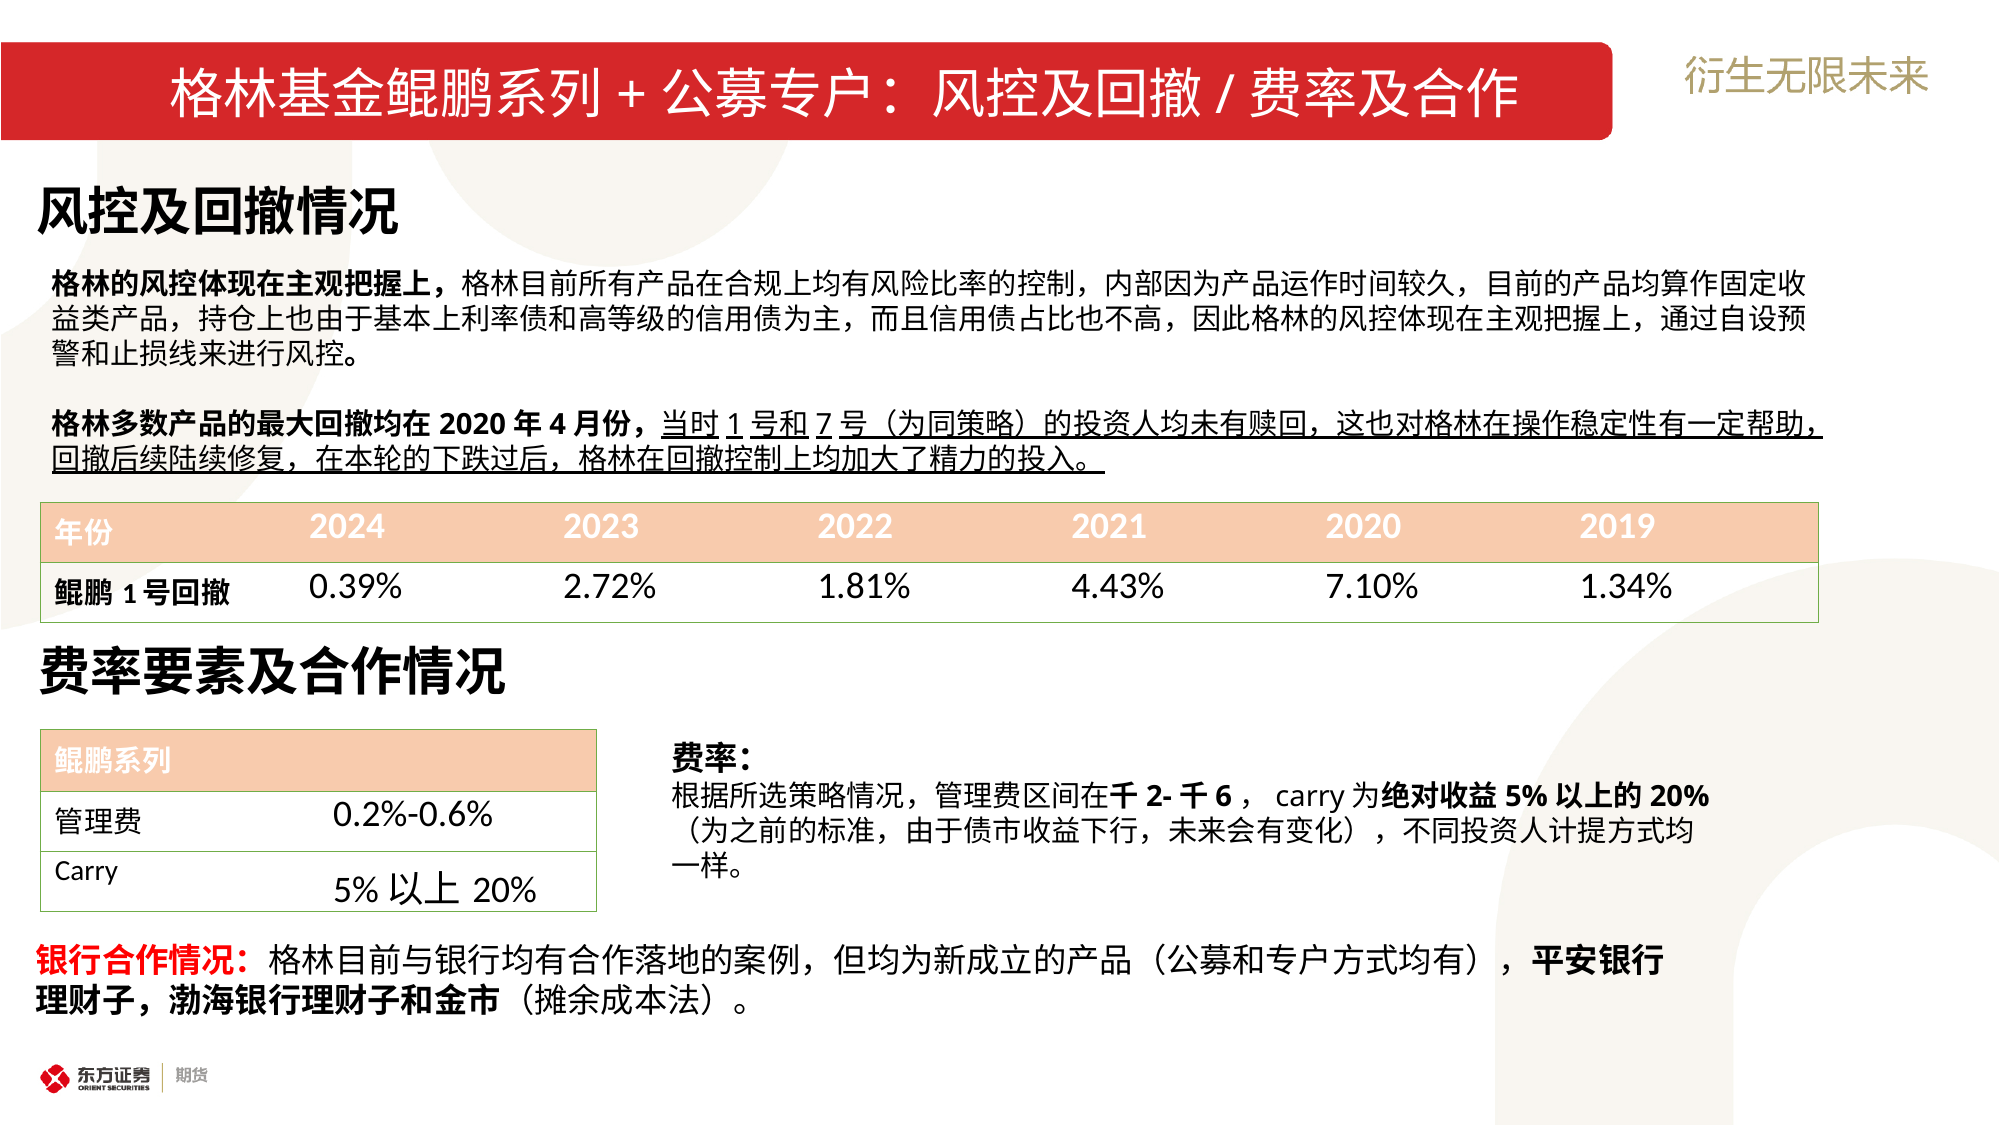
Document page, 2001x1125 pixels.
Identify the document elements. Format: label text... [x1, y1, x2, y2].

text_box 费率要素及合作情况 [23, 630, 522, 708]
table_cell 鲲鹏1号回撤 [41, 563, 294, 622]
table_header 鲲鹏系列 [41, 730, 318, 791]
text_box 银行合作情况：格林目前与银行均有合作落地的案例，但均为新成立的产品（公募和专户方式均有），平安银行理财子，渤海银行理财子和金市（摊余成本法）。 [20, 931, 1697, 1027]
table_cell 0.39% [294, 563, 548, 622]
table_cell 0.2%-0.6% [318, 792, 596, 851]
table_header 2022 [802, 503, 1056, 562]
title 格林基金鲲鹏系列+公募专户：风控及回撤/费率及合作 [154, 0, 1559, 205]
table_cell 1.34% [1564, 563, 1818, 622]
table_cell 2.72% [548, 563, 802, 622]
table_header 年份 [41, 503, 294, 562]
text_box 风控及回撤情况 [21, 170, 416, 249]
text_box 费率： 根据所选策略情况，管理费区间在千2-千6，carry为绝对收益5%以上的20%（为之前的标准，由于债市收益下行，未来会有变化），不同投资人计提方式均一样。 [656, 729, 1738, 925]
table_header 2024 [294, 503, 548, 562]
table_cell 5%以上20% [318, 852, 596, 911]
table_header 2019 [1564, 503, 1818, 562]
text_box 格林的风控体现在主观把握上，格林目前所有产品在合规上均有风险比率的控制，内部因为产品运作时间较久，目前的产品均算作固定收益类产品，持仓上也由于基本上利率债和高等级的信用债为主，而且信用债占比也不高，因此格林的风控体现在主观把握上，通过自设预警和止损线来进行风控。 格林多数产品的最大回撤均在2020年4月份，当时1号和7号（为同策略）的投资人均未有赎回，这也对格林在操作稳定性有一定帮助，回撤后续陆续修复，在本轮的下跌过后，格林在回撤控制上均加大了精力的投入。 [37, 257, 1838, 518]
table_cell 7.10% [1310, 563, 1564, 622]
table_cell 4.43% [1056, 563, 1310, 622]
table_cell 管理费 [41, 792, 318, 851]
table_cell 1.81% [802, 563, 1056, 622]
table_header 2023 [548, 503, 802, 562]
table_header 2020 [1310, 503, 1564, 562]
table_cell Carry [41, 852, 318, 911]
table_header 2021 [1056, 503, 1310, 562]
picture [1, 0, 1999, 1125]
table_header [318, 730, 596, 791]
